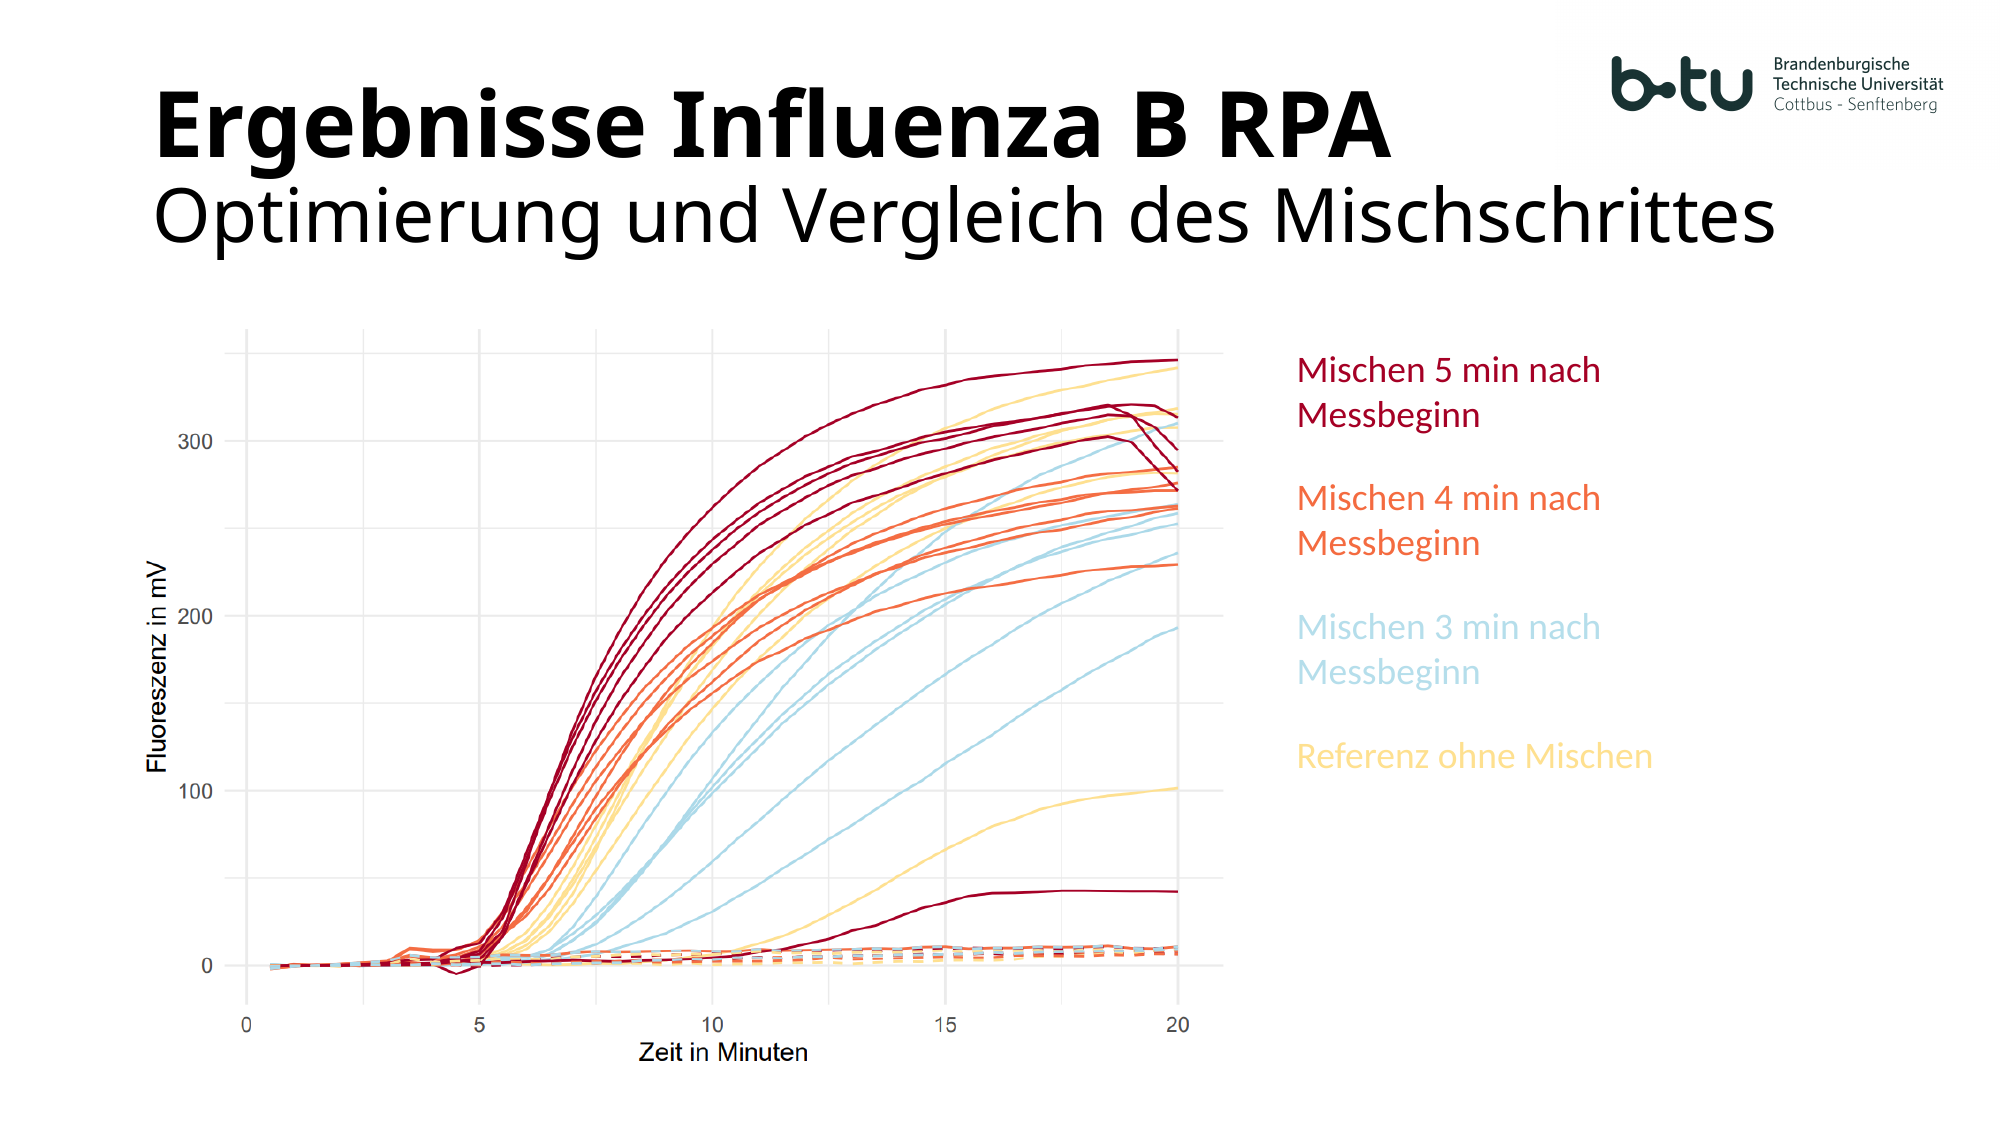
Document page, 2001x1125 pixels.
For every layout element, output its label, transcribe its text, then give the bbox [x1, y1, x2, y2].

text_box Mischen 5 min nach Messbeginn [1281, 337, 1747, 442]
text_box Referenz ohne Mischen [1281, 723, 1747, 784]
title Ergebnisse Influenza B RPA Optimierung und Vergleich des Mischschrittes [137, 59, 1863, 278]
text_box Mischen 3 min nach Messbeginn [1281, 594, 1747, 700]
picture [1555, 0, 2000, 170]
picture [137, 320, 1228, 1065]
text_box Mischen 4 min nach Messbeginn [1281, 465, 1747, 571]
